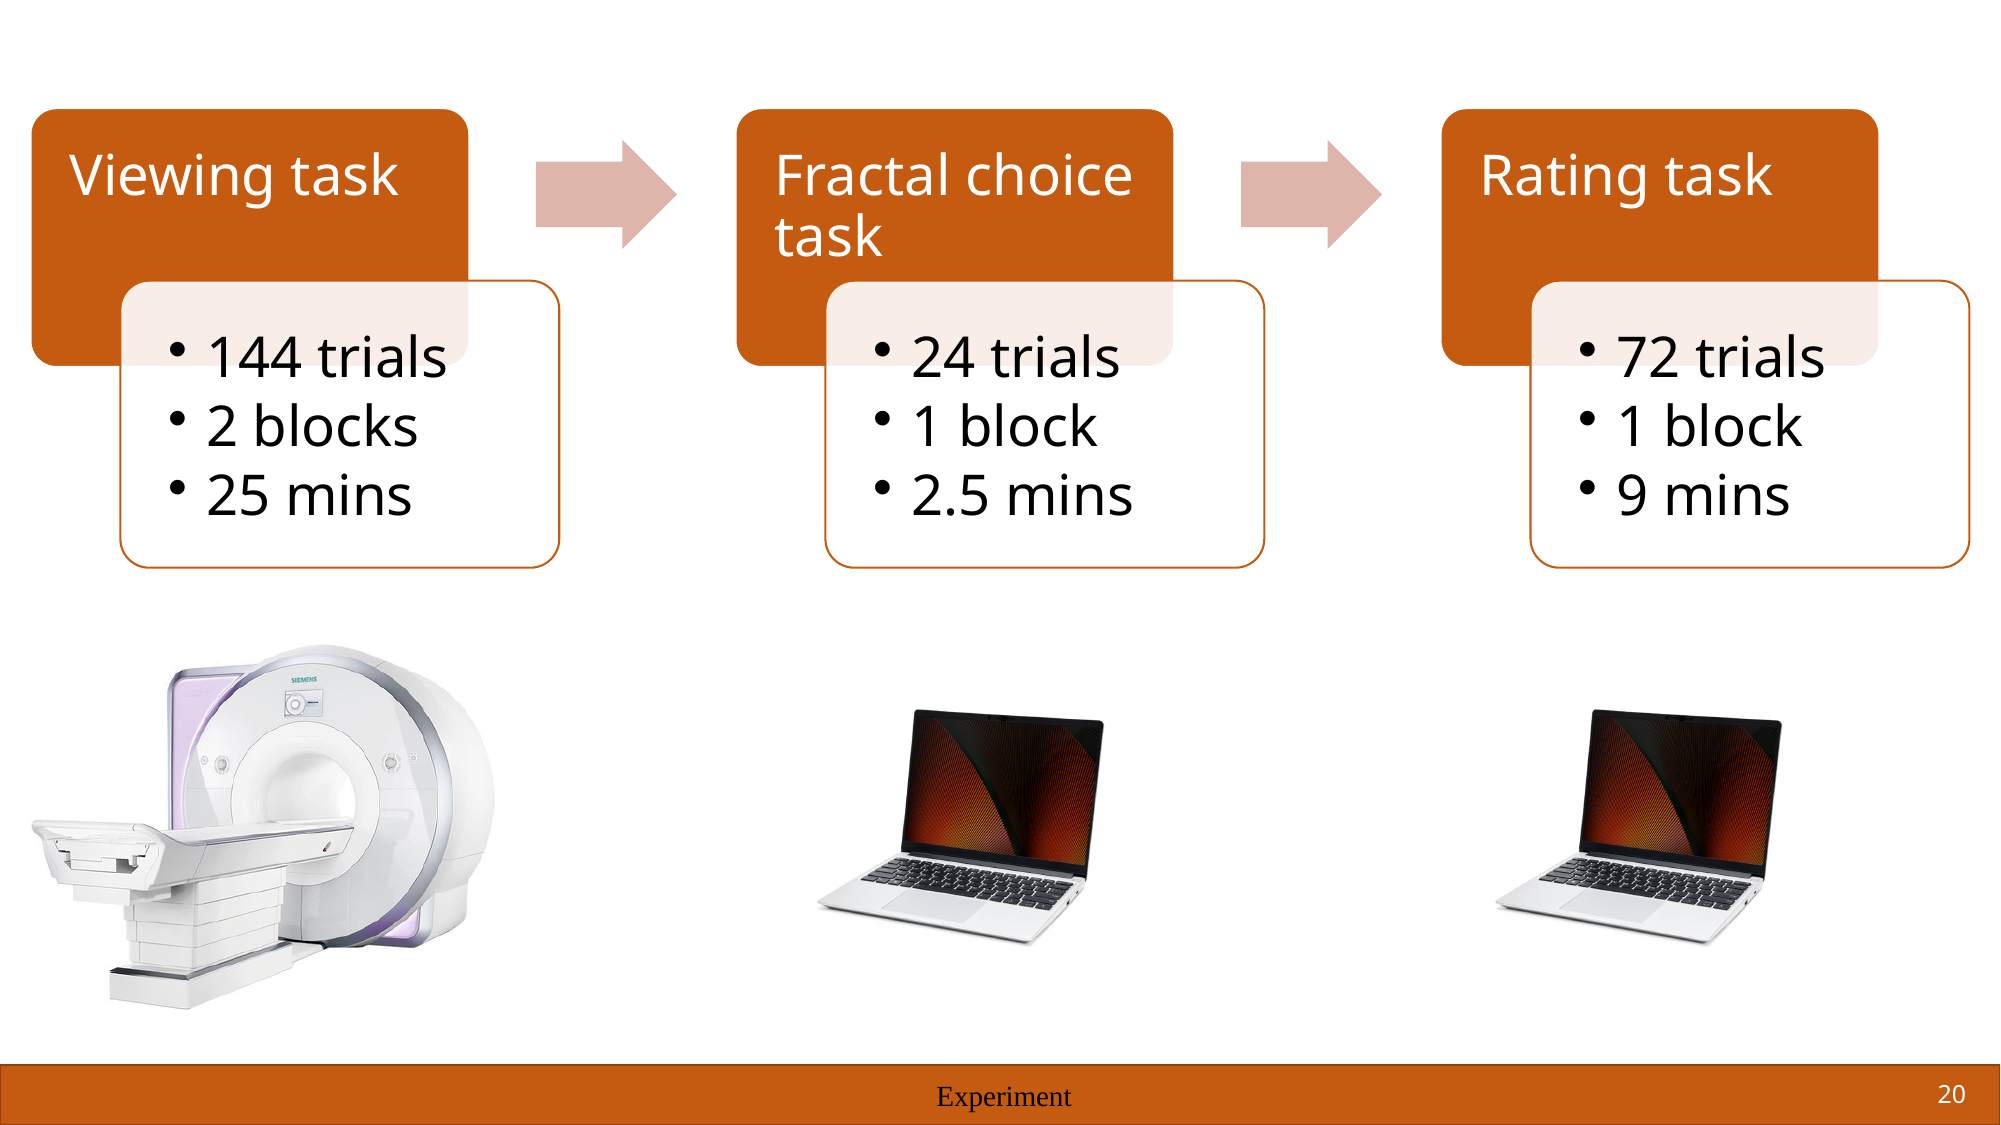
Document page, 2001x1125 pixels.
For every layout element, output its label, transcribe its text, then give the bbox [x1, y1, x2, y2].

picture [29, 643, 496, 1010]
slide_number 20 [1672, 1065, 1982, 1125]
picture [789, 706, 1135, 947]
footer Experiment [335, 1065, 1672, 1125]
picture [1467, 706, 1813, 947]
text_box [29, 0, 1971, 678]
